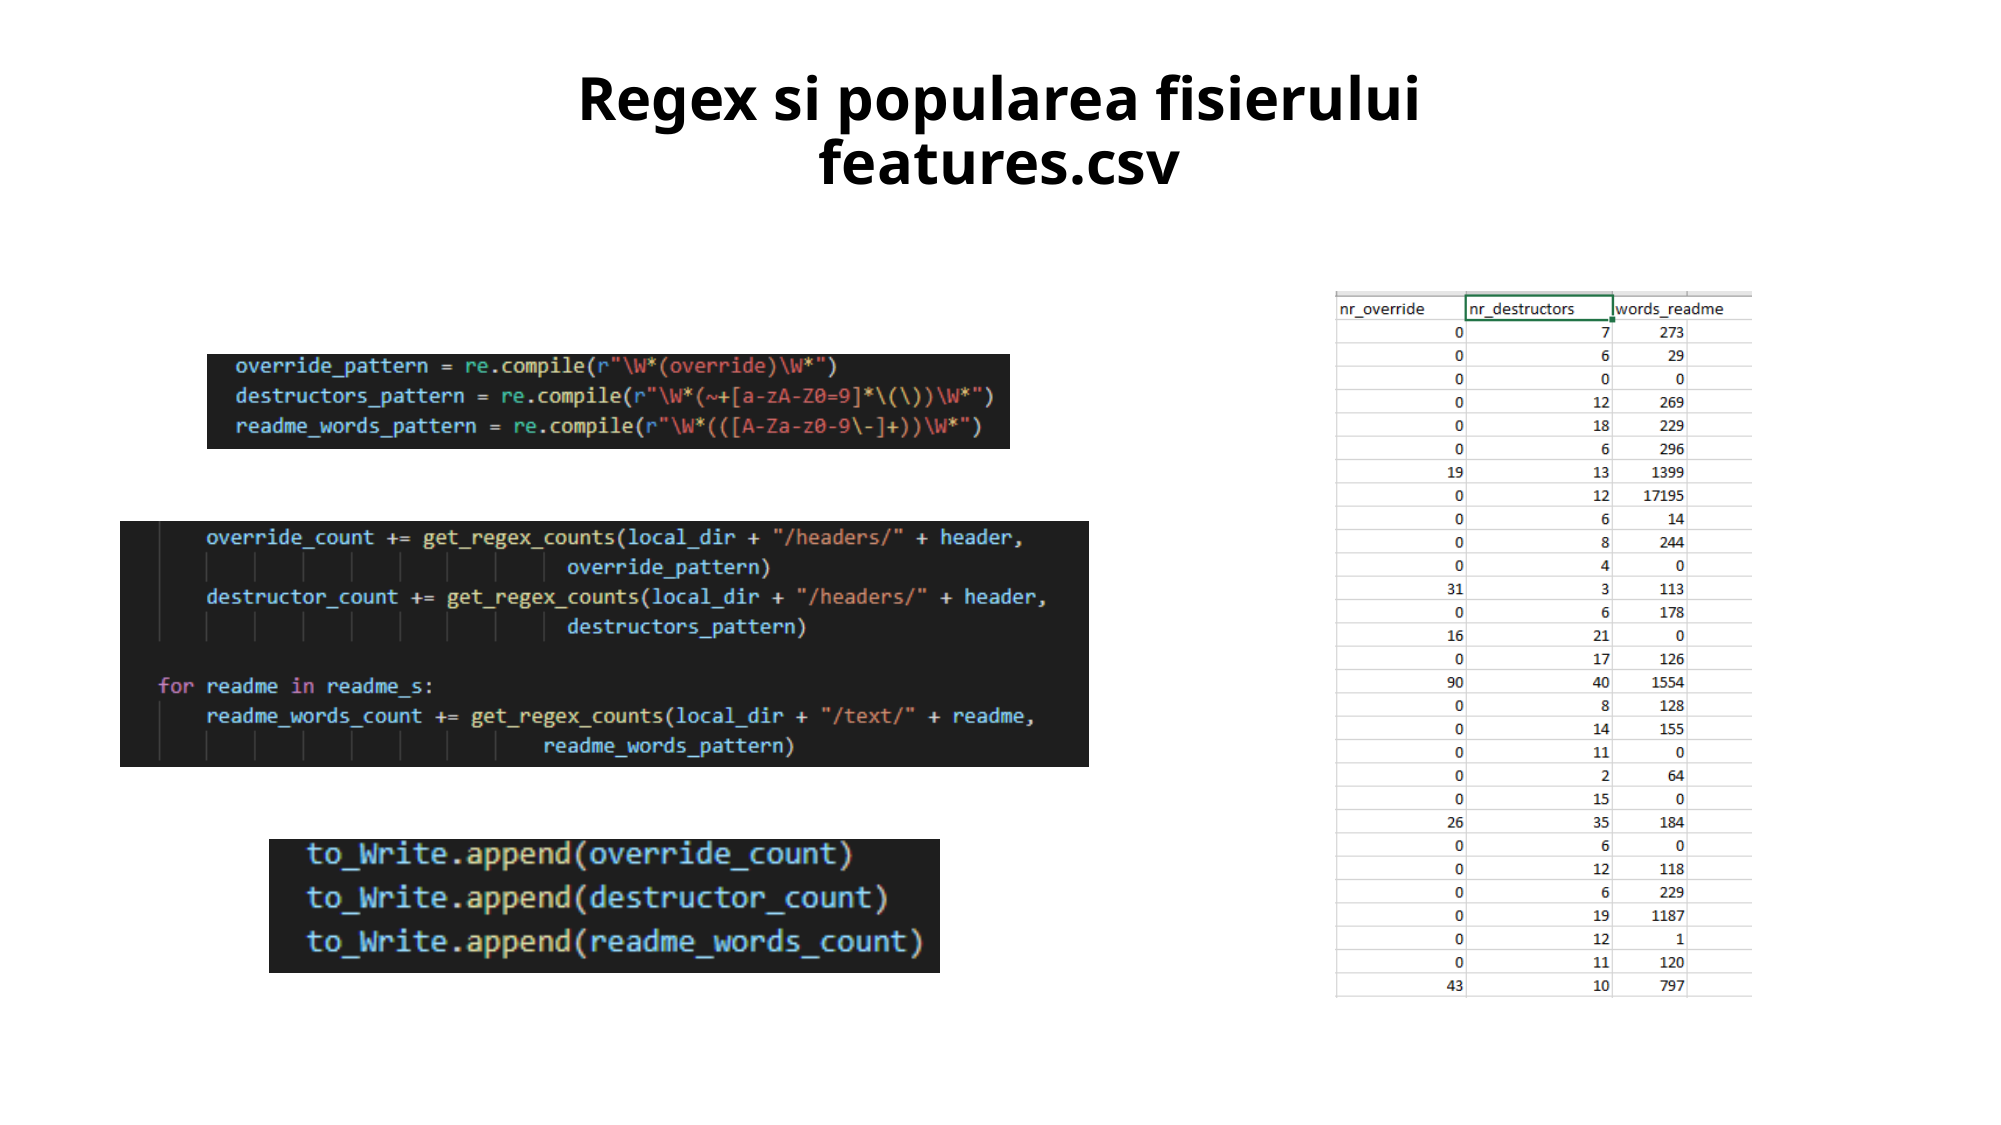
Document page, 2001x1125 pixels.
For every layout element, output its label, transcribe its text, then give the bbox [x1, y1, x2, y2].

picture [1335, 291, 1752, 998]
title Regex si popularea fisierului features.csv [137, 59, 1863, 278]
picture [119, 521, 1089, 768]
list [207, 354, 1010, 449]
picture [269, 839, 940, 973]
